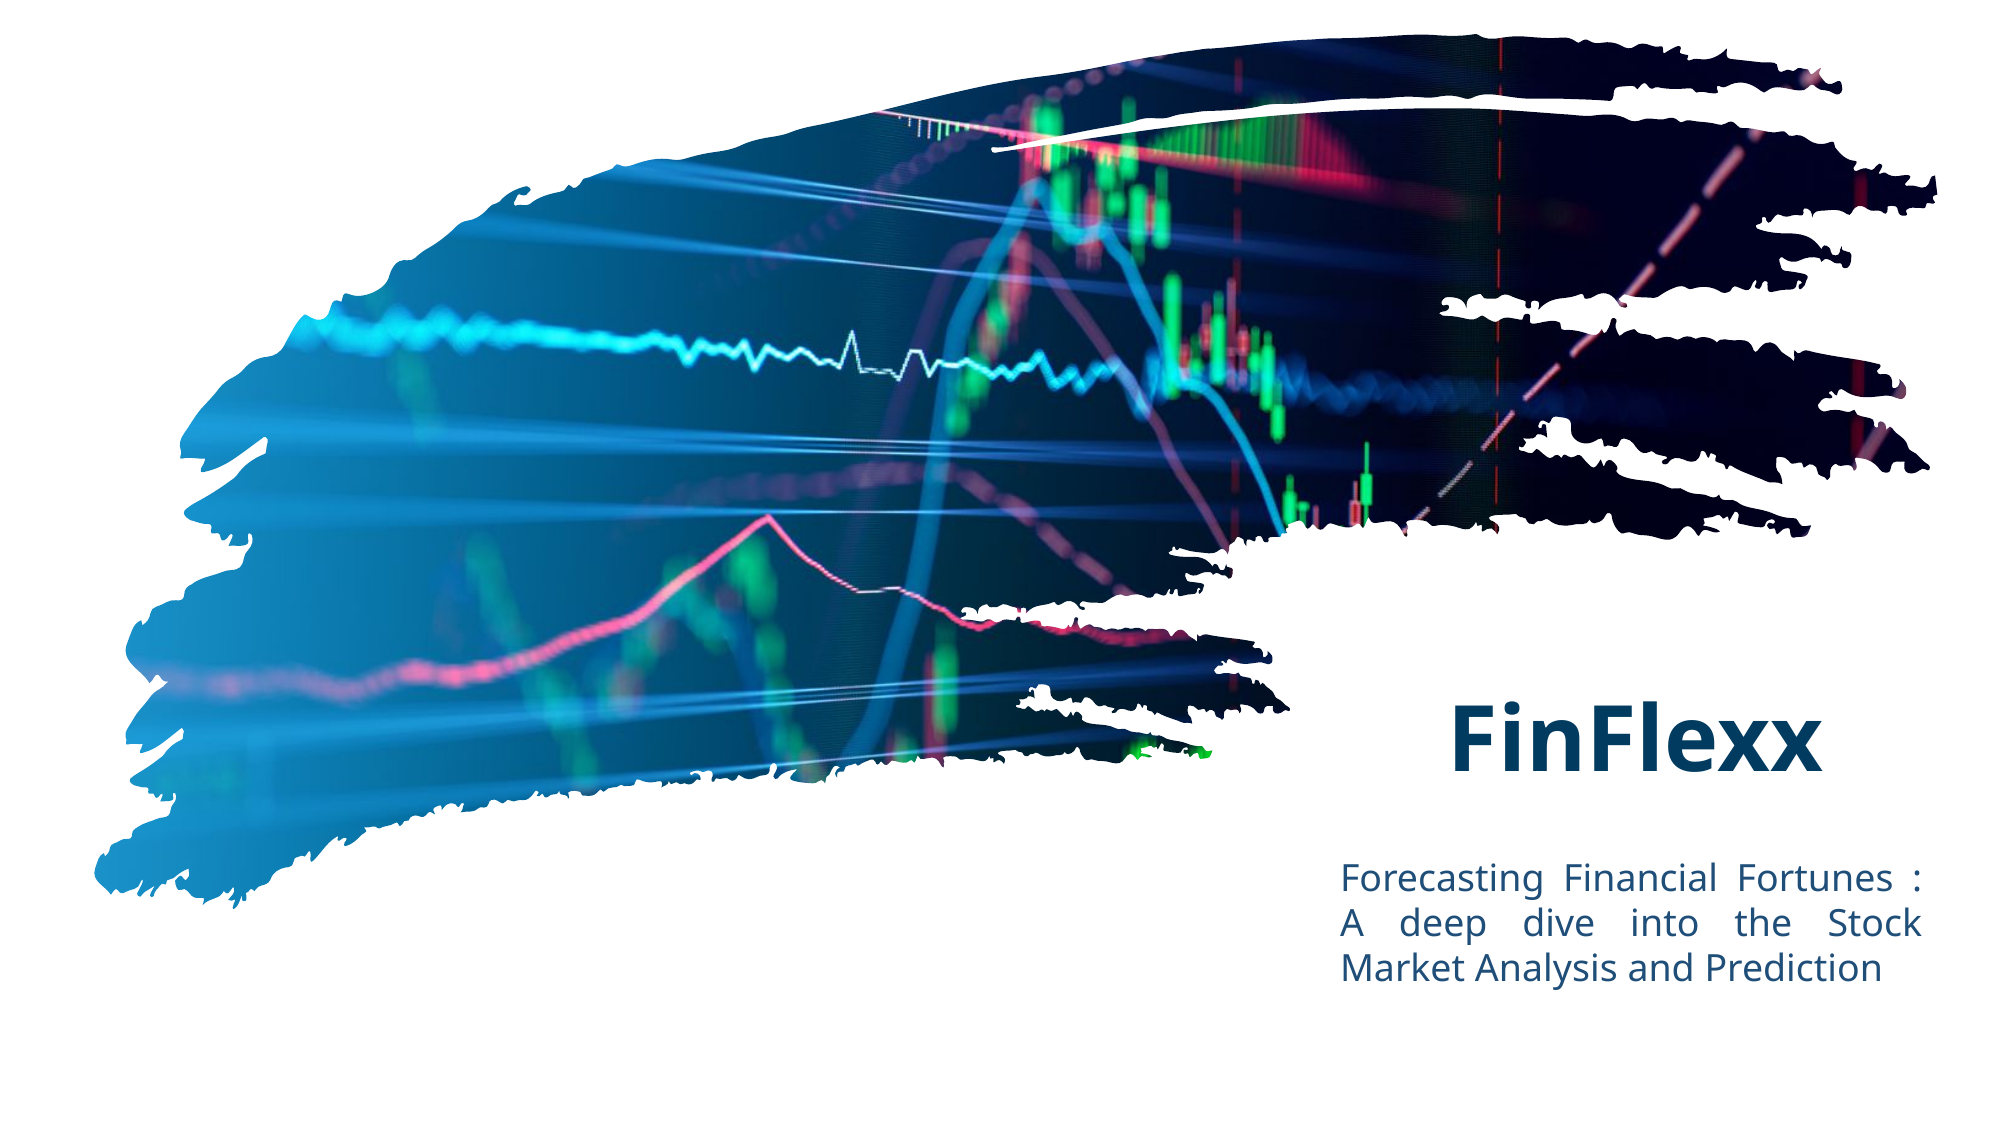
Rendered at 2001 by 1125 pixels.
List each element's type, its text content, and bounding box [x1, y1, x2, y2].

text_box Forecasting Financial Fortunes : A deep dive into the Stock Market Analysis and Prediction [1325, 909, 1938, 997]
picture [94, 34, 1938, 909]
